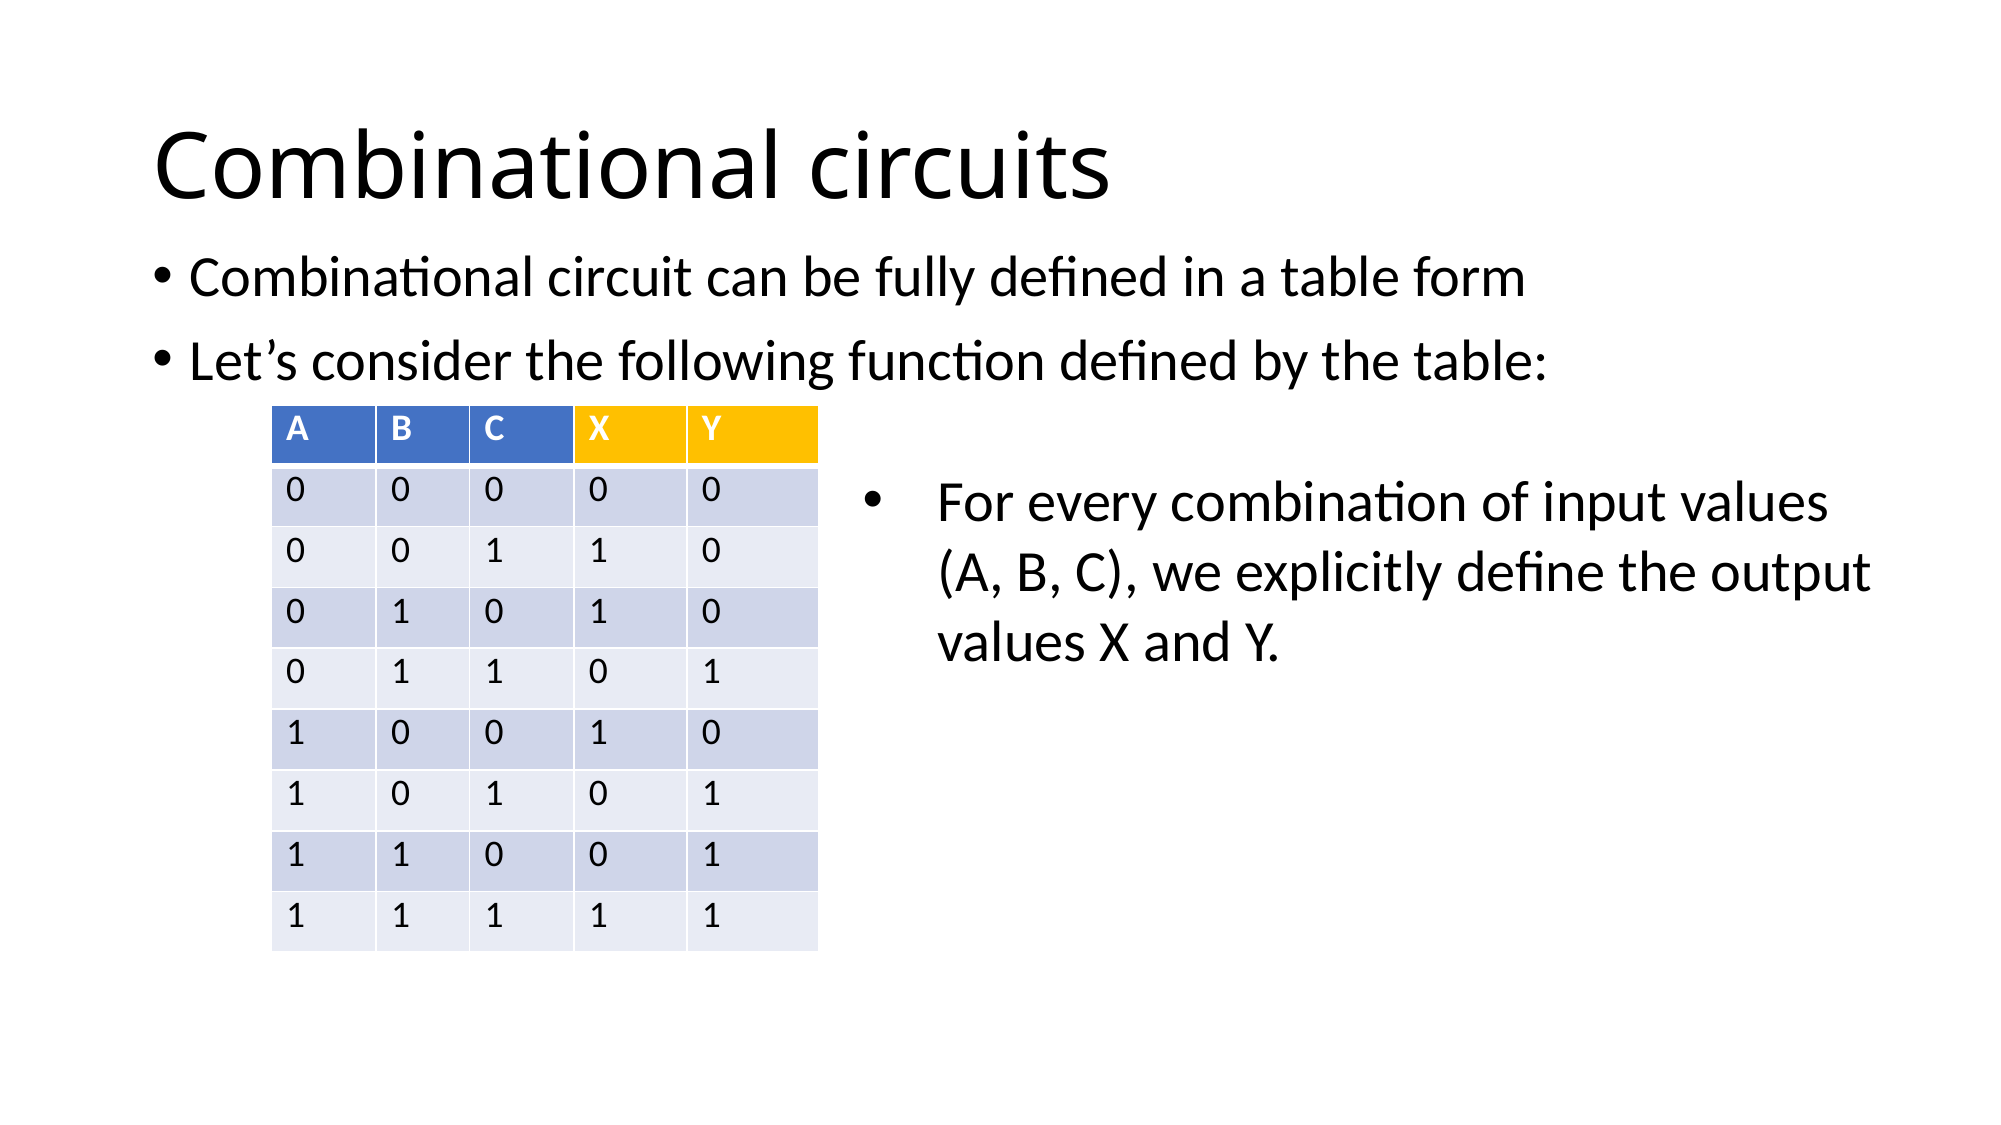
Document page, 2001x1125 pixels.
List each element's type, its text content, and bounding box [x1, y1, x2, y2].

table_cell 0 [272, 527, 375, 587]
table_header X [575, 406, 686, 463]
table_cell 0 [575, 649, 686, 708]
table_cell 1 [575, 892, 686, 951]
table_cell 0 [377, 527, 469, 587]
table_cell 0 [272, 588, 375, 647]
table_cell 1 [575, 527, 686, 587]
table_cell 1 [470, 649, 573, 708]
table_header C [470, 406, 573, 463]
table_cell 0 [377, 710, 469, 769]
table_cell 1 [470, 892, 573, 951]
table_cell 0 [688, 527, 818, 587]
table_cell 0 [575, 832, 686, 891]
table_cell 1 [272, 710, 375, 769]
table_cell 0 [272, 649, 375, 708]
table_cell 0 [470, 710, 573, 769]
table_cell 0 [377, 469, 469, 526]
title Combinational circuits [137, 59, 1863, 238]
table_cell 0 [688, 469, 818, 526]
table_cell 0 [272, 469, 375, 526]
table_cell 1 [688, 649, 818, 708]
table_cell 0 [575, 469, 686, 526]
table_header Y [688, 406, 818, 463]
list Combinational circuit can be fully defined in a table form Let’s consider the following function defined by the table: [137, 238, 1863, 953]
table_cell 1 [272, 892, 375, 951]
table_cell 0 [470, 469, 573, 526]
table_header A [272, 406, 375, 463]
table_cell 1 [688, 832, 818, 891]
table_cell 1 [688, 892, 818, 951]
table_cell 1 [377, 649, 469, 708]
table_cell 1 [688, 771, 818, 830]
table_header B [377, 406, 469, 463]
text_box For every combination of input values (A, B, C), we explicitly define the output values X and Y. [847, 455, 1892, 751]
table_cell 1 [377, 892, 469, 951]
table_cell 0 [688, 710, 818, 769]
table_cell 1 [470, 771, 573, 830]
table_cell 1 [575, 710, 686, 769]
table_cell 0 [470, 832, 573, 891]
table_cell 1 [470, 527, 573, 587]
table_cell 1 [272, 832, 375, 891]
table_cell 1 [575, 588, 686, 647]
table_cell 0 [470, 588, 573, 647]
table_cell 1 [272, 771, 375, 830]
table_cell 0 [688, 588, 818, 647]
table_cell 1 [377, 588, 469, 647]
table_cell 0 [575, 771, 686, 830]
table_cell 1 [377, 832, 469, 891]
table_cell 0 [377, 771, 469, 830]
